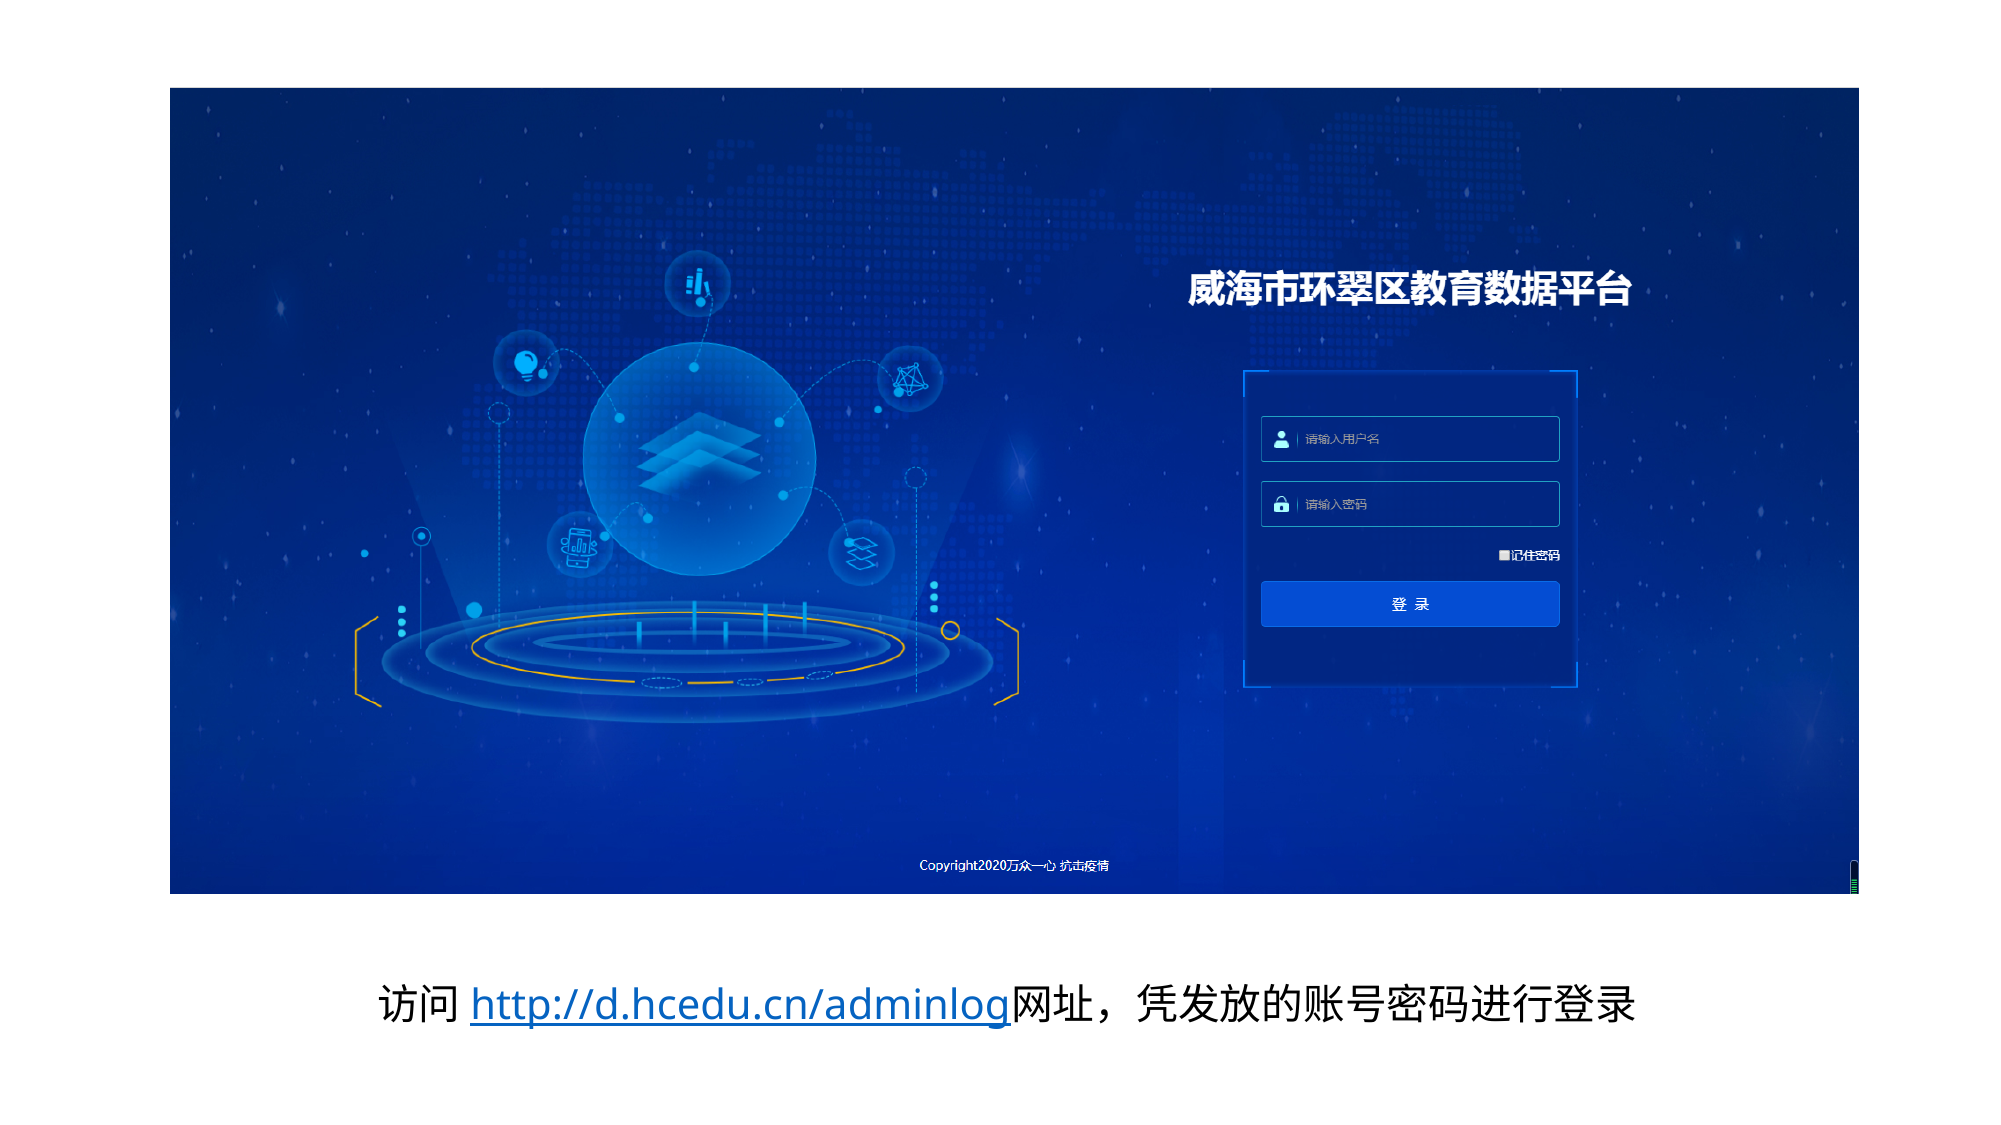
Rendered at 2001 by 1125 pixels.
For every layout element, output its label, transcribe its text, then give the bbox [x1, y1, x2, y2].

text_box 访问http://d.hcedu.cn/adminlog网址，凭发放的账号密码进行登录 [362, 970, 1653, 1043]
picture [170, 87, 1859, 894]
